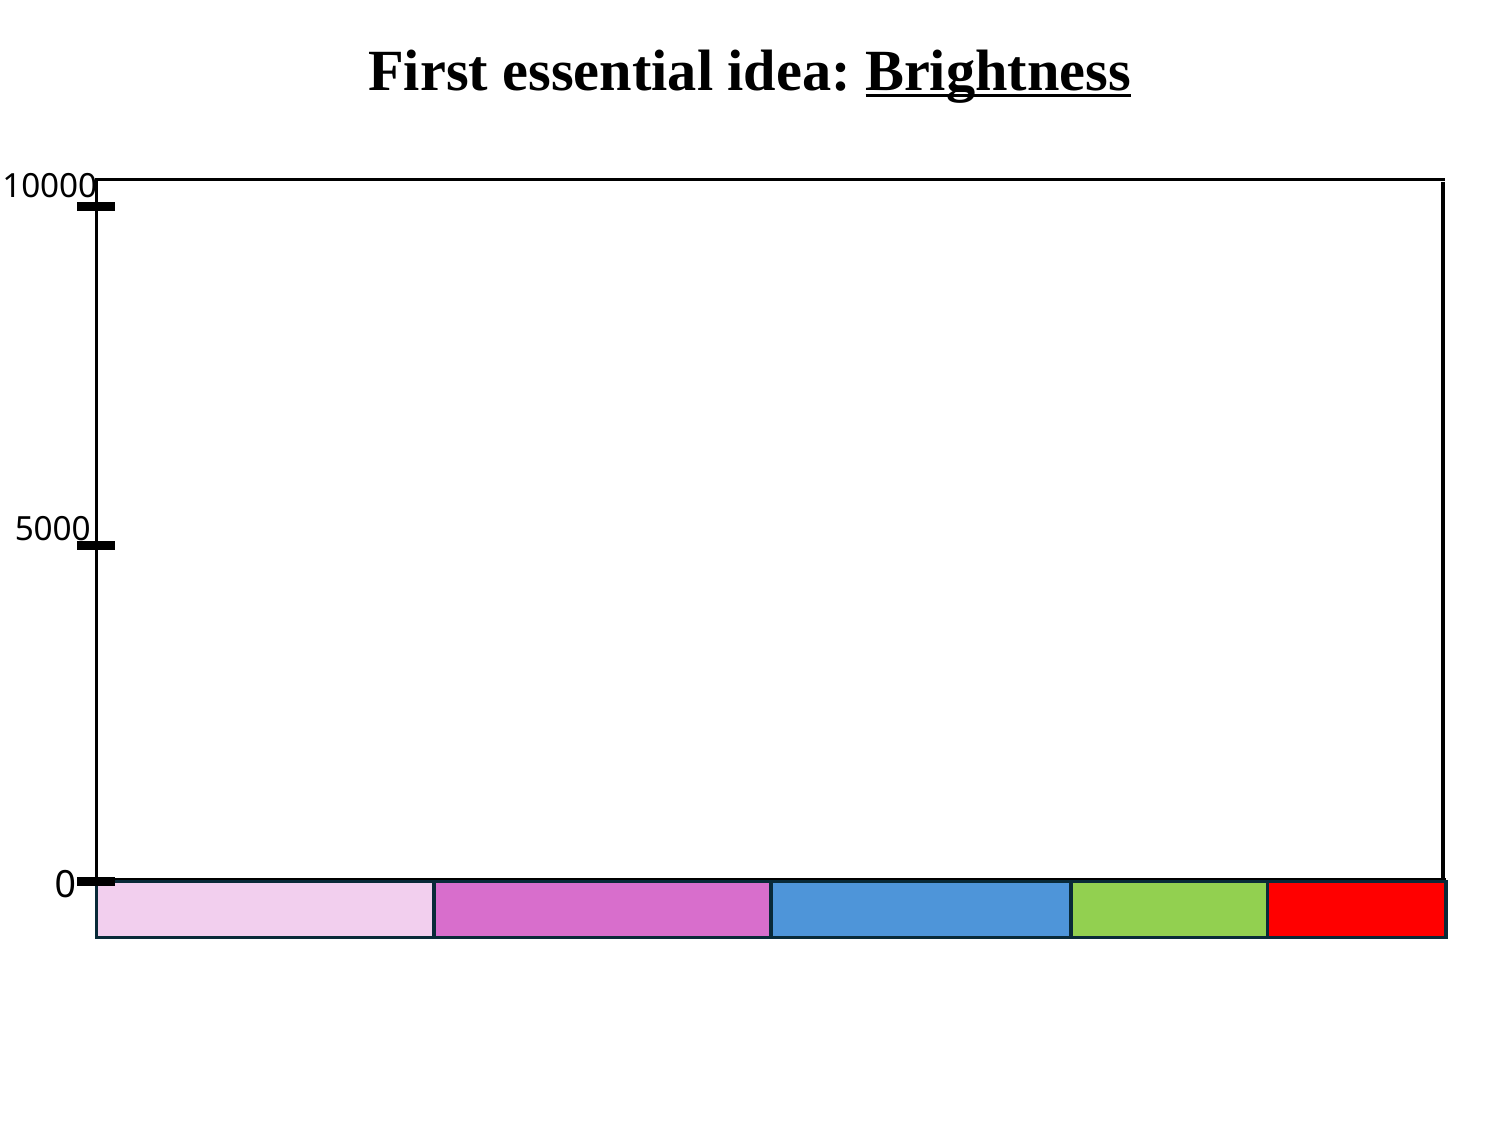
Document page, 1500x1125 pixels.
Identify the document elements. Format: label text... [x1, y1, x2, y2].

text_box First essential idea: Brightness [149, 24, 1350, 110]
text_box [0, 156, 1447, 938]
